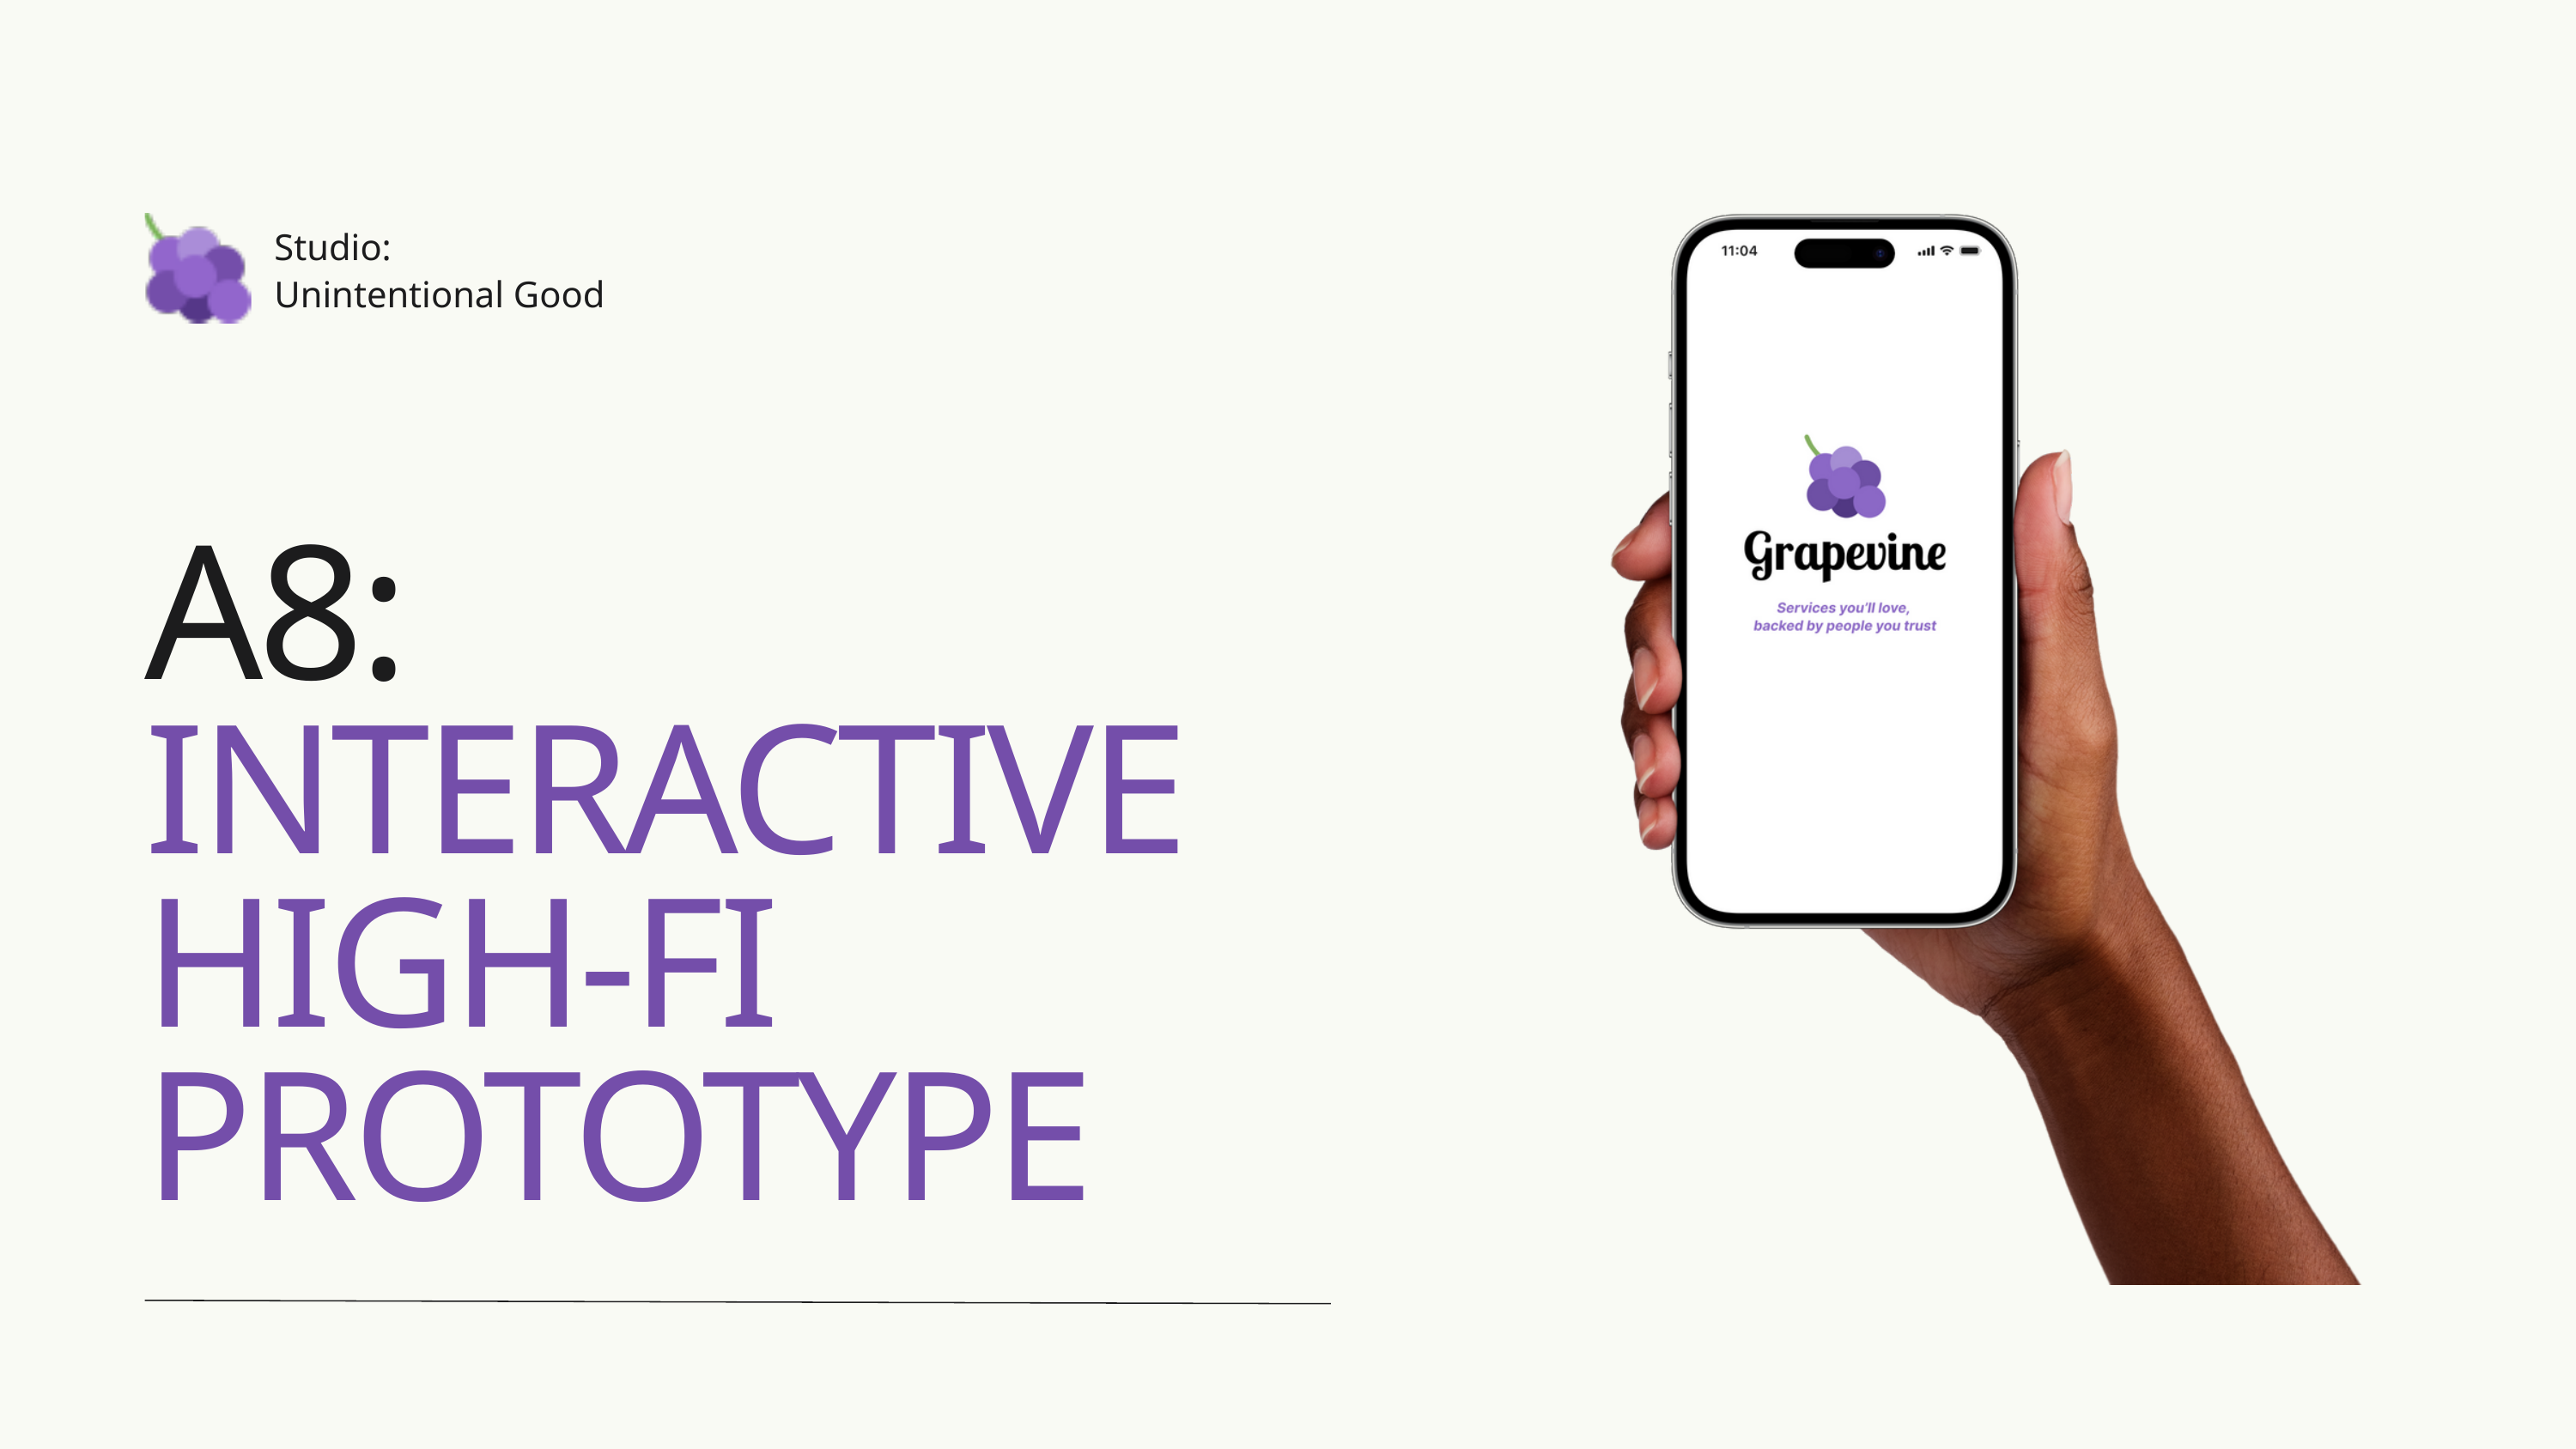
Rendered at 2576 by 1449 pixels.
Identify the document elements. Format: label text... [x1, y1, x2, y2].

text_box Studio: Unintentional Good [274, 221, 620, 315]
text_box [144, 213, 252, 324]
text_box A8: INTERACTIVE HIGH-FI PROTOTYPE [144, 536, 1331, 1237]
text_box [1608, 213, 2364, 1285]
